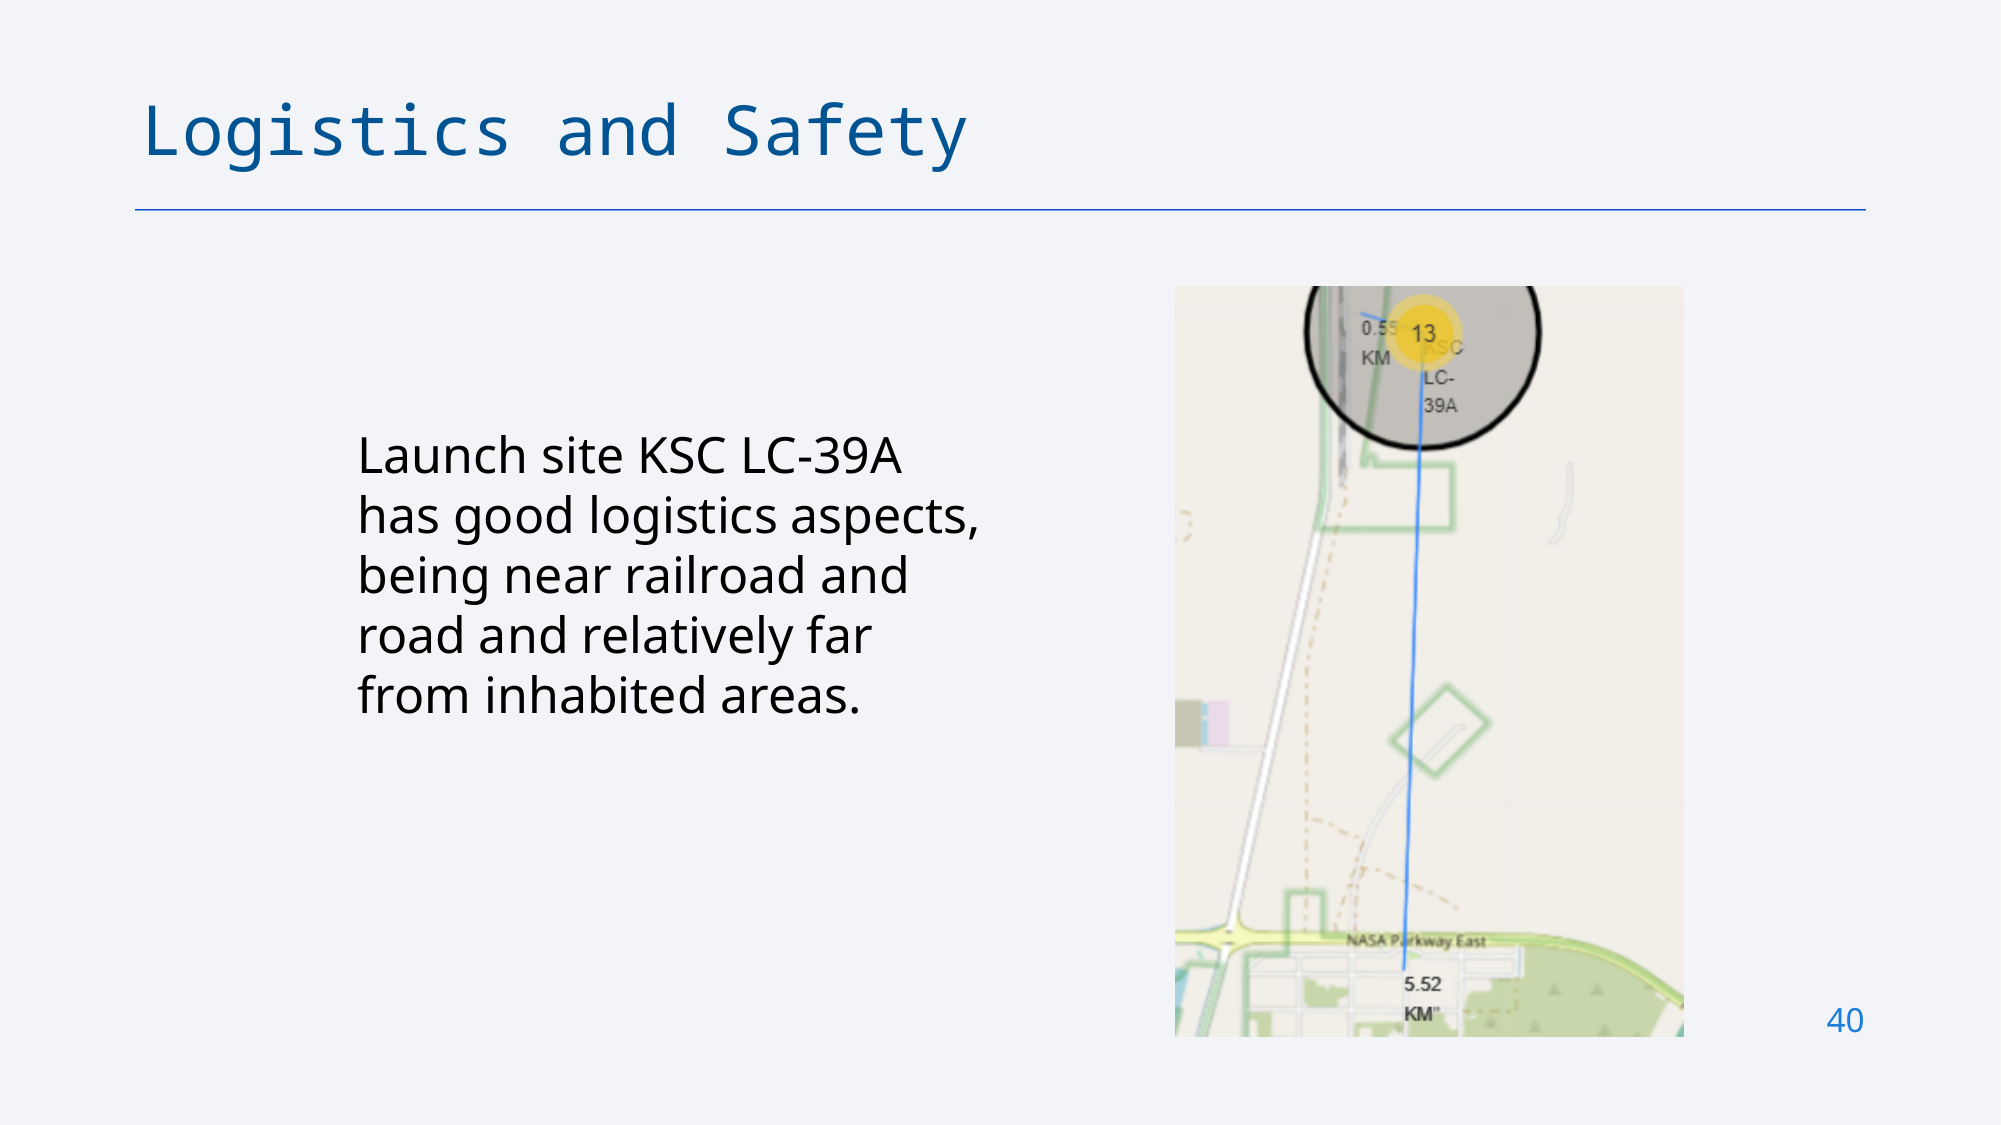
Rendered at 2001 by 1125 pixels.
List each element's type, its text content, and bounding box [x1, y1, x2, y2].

text_box Logistics and Safety [126, 88, 1852, 179]
slide_number 40 [1429, 988, 1880, 1055]
picture [0, 0, 2001, 1125]
list Launch site KSC LC-39A has good logistics aspects, being near railroad and road and relatively far from inhabited areas. [342, 416, 1011, 1124]
